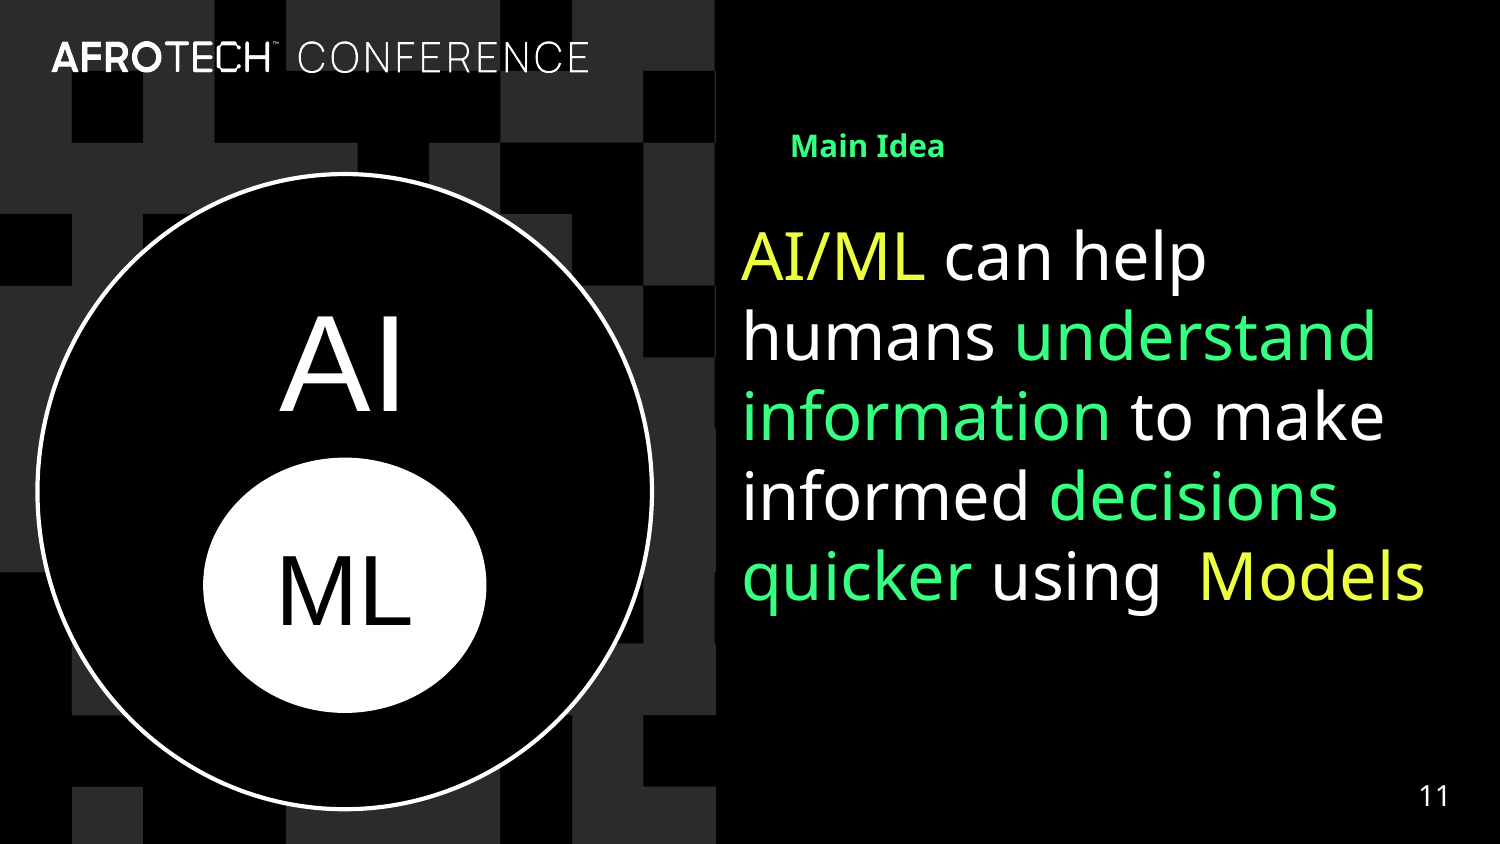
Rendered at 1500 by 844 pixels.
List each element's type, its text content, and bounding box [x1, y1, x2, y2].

text_box Main Idea [775, 105, 1268, 179]
text_box ML [203, 457, 487, 713]
text_box AI/ML can help humans understand information to make informed decisions quicker using Models [729, 208, 1463, 620]
picture [0, 0, 716, 844]
slide_number 11 [1389, 764, 1480, 830]
text_box AI [35, 171, 655, 812]
